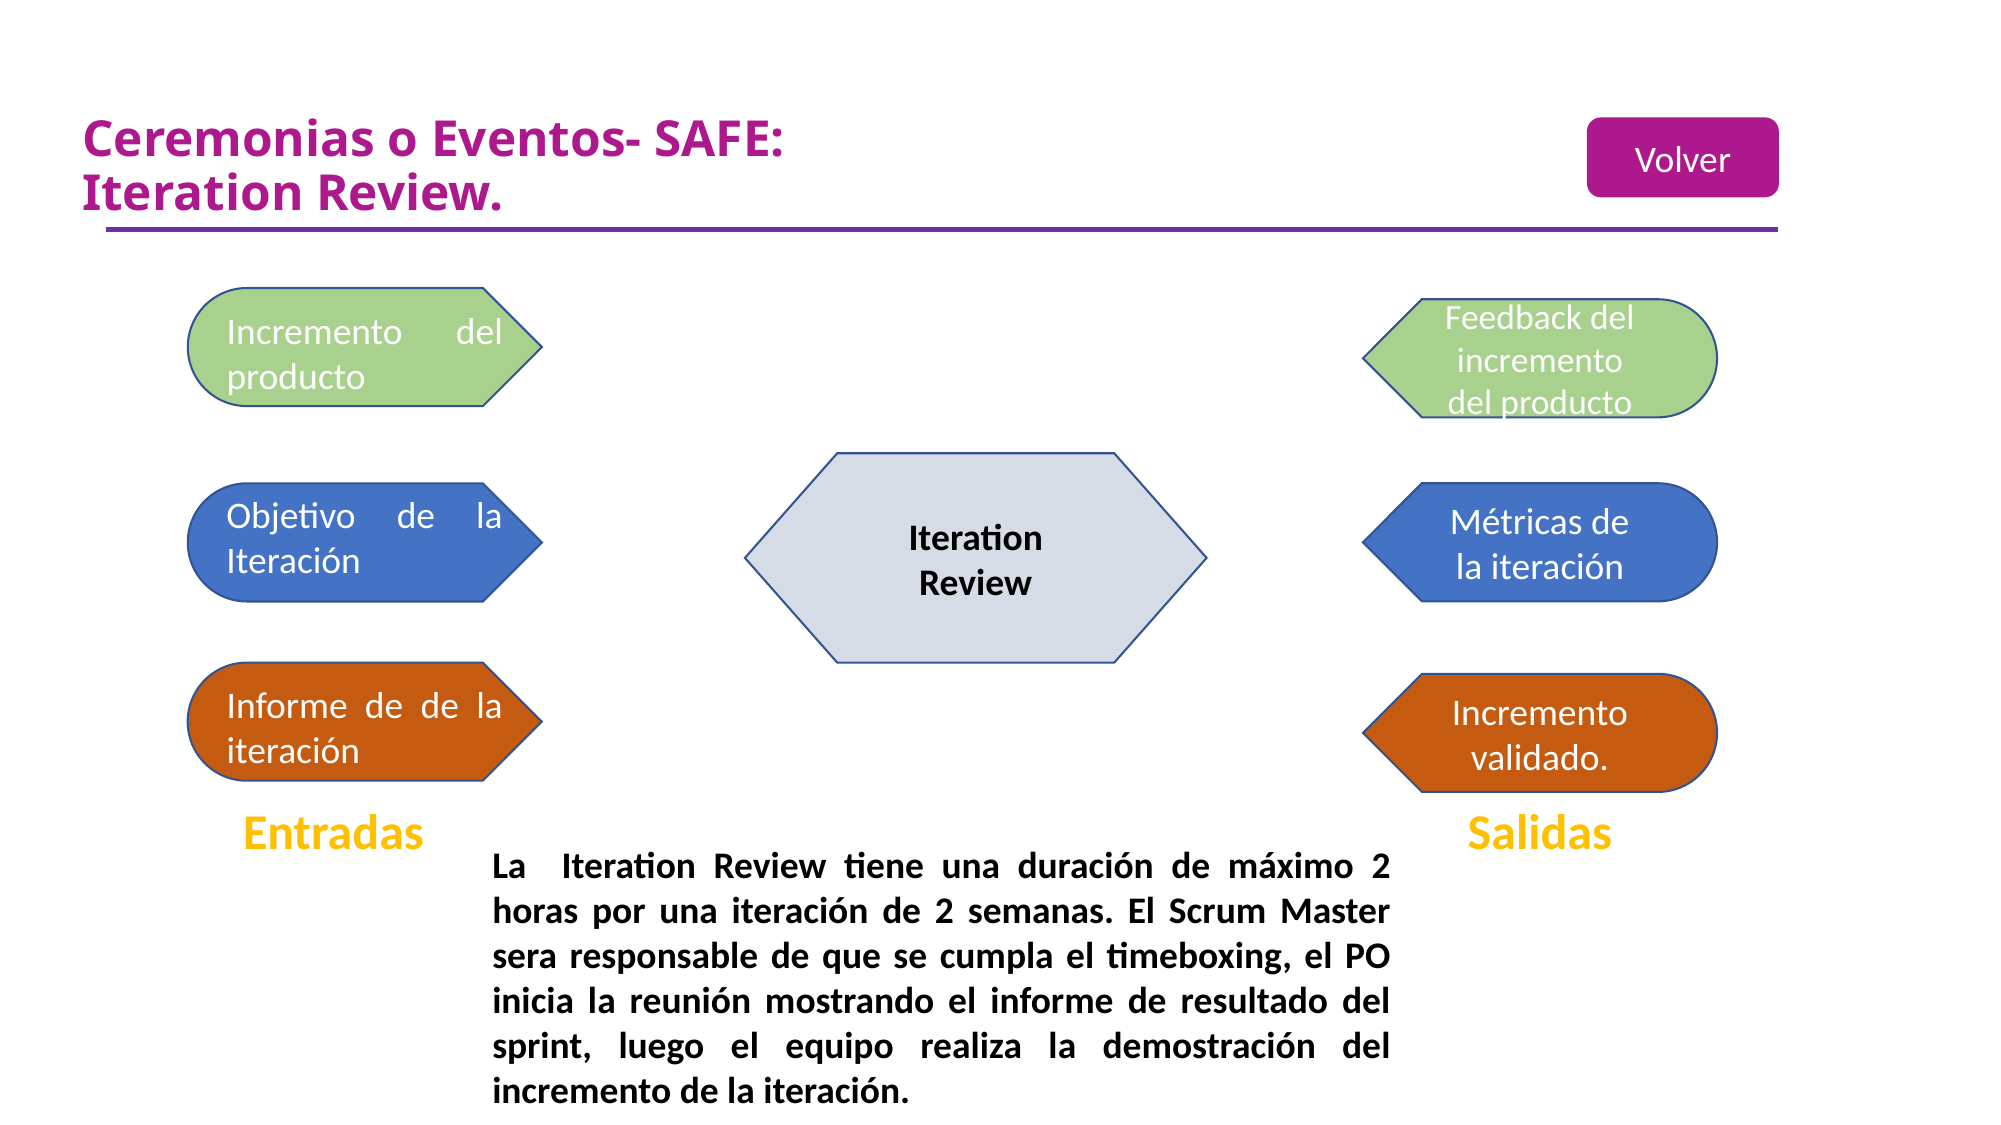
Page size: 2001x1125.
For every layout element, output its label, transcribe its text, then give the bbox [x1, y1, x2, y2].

text_box [518, 321, 544, 373]
text_box [186, 661, 495, 770]
text_box Salidas [1452, 791, 1628, 867]
text_box Incremento del producto [211, 299, 518, 404]
text_box La Iteration Review tiene una duración de máximo 2 horas por una iteración de 2 semanas. El Scrum Master sera responsable de que se cumpla el timeboxing, el PO inicia la reunión mostrando el informe de resultado del sprint, luego el equipo realiza la demostración del incremento de la iteración. [477, 833, 1407, 1119]
text_box Incremento validado. [1361, 672, 1719, 793]
text_box Entradas [228, 791, 440, 867]
text_box Volver [1586, 117, 1779, 198]
text_box [186, 286, 496, 396]
text_box Ceremonias o Eventos- SAFE: Iteration Review. [67, 105, 1817, 230]
text_box [518, 517, 544, 568]
text_box Objetivo de la Iteración [211, 483, 518, 588]
text_box [186, 494, 498, 603]
text_box Iteration Review [743, 452, 1208, 664]
text_box Informe de de la iteración [211, 673, 518, 779]
text_box Feedback del incremento del producto [1361, 298, 1719, 419]
text_box [518, 696, 544, 747]
text_box [227, 404, 487, 408]
text_box Métricas de la iteración [1361, 482, 1719, 603]
